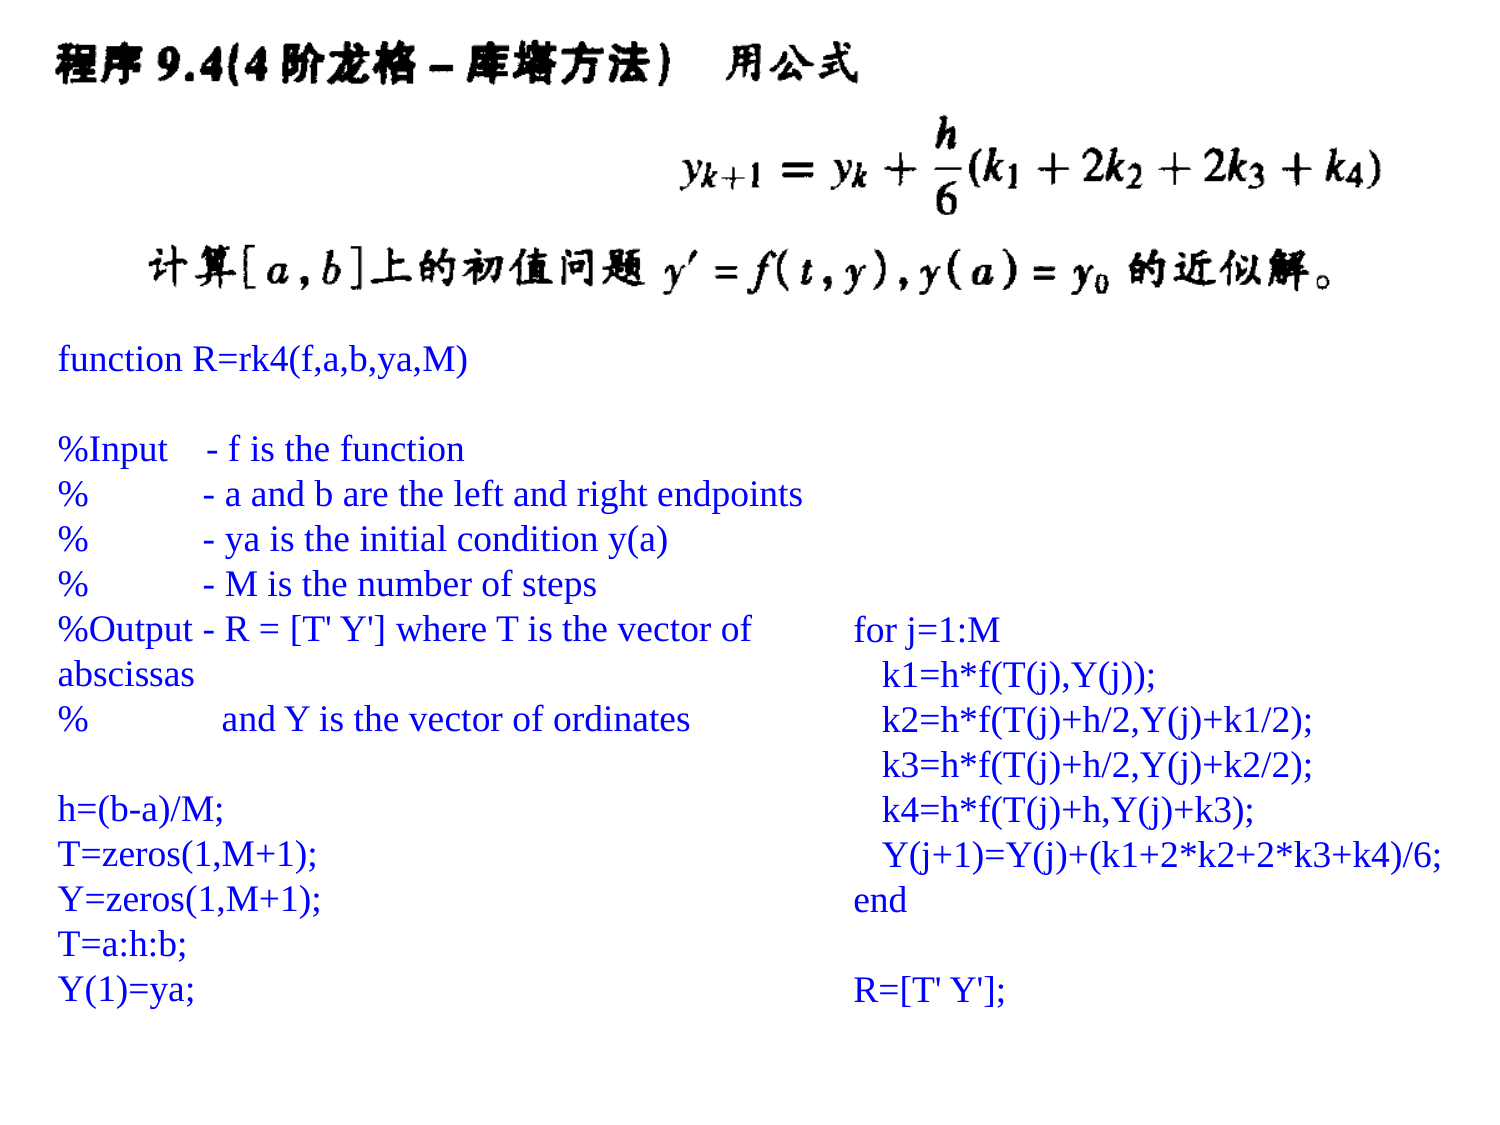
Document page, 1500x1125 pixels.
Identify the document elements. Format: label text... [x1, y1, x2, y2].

picture [53, 25, 1388, 305]
text_box for j=1:M k1=h*f(T(j),Y(j)); k2=h*f(T(j)+h/2,Y(j)+k1/2); k3=h*f(T(j)+h/2,Y(j)+k2/2); k4=h*f(T(j)+h,Y(j)+k3); Y(j+1)=Y(j)+(k1+2*k2+2*k3+k4)/6; end R=[T' Y']; [838, 597, 1483, 1018]
text_box function R=rk4(f,a,b,ya,M) %Input - f is the function % - a and b are the left and right endpoints % - ya is the initial condition y(a) % - M is the number of steps %Output - R = [T' Y'] where T is the vector of abscissas % and Y is the vector of ordinates h=(b-a)/M; T=zeros(1,M+1); Y=zeros(1,M+1); T=a:h:b; Y(1)=ya; [42, 326, 839, 1061]
